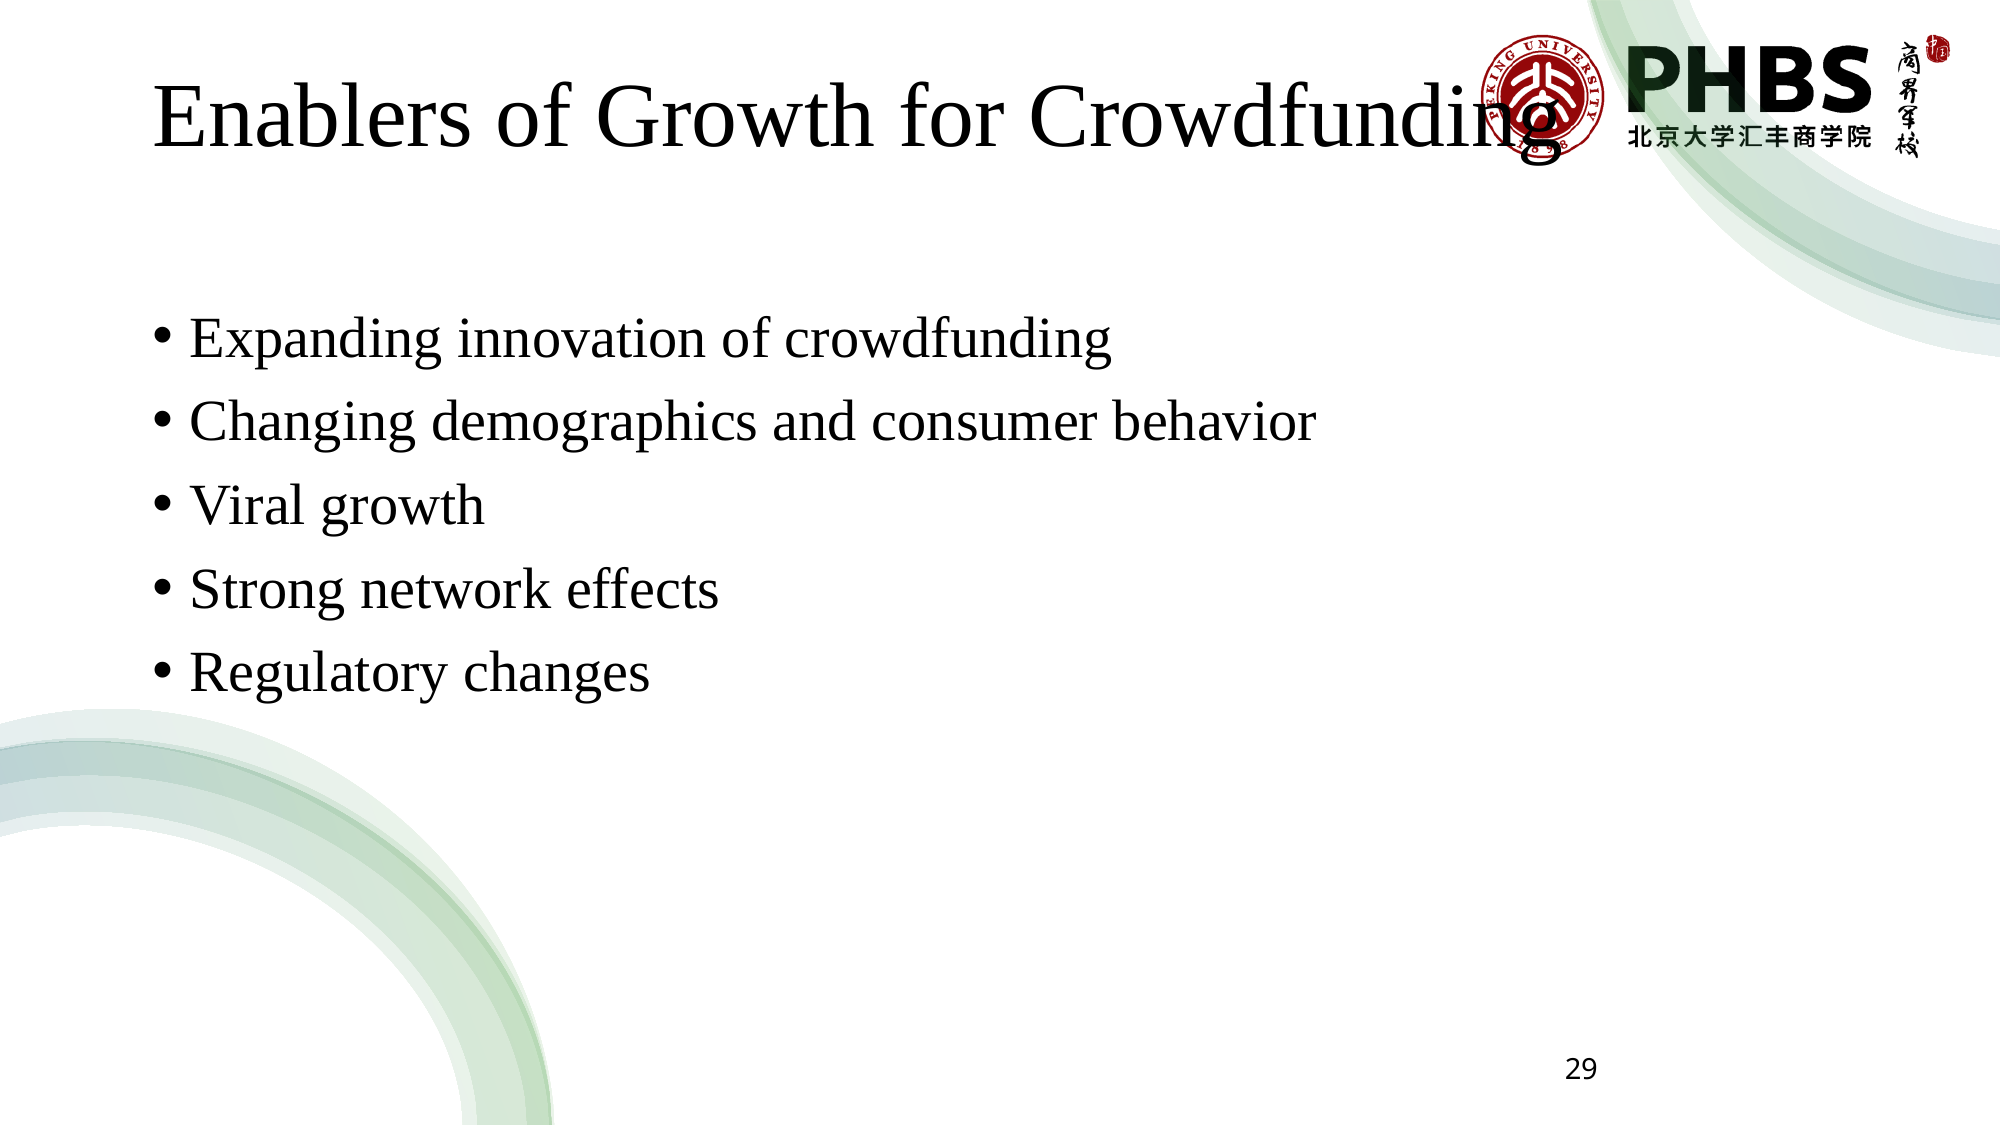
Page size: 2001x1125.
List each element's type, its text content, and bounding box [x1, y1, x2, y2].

picture [1458, 0, 1609, 59]
slide_number 29 [1550, 1042, 2000, 1103]
list Expanding innovation of crowdfunding Changing demographics and consumer behavior Viral growth Strong network effects Regulatory changes [137, 299, 1863, 1014]
picture [1625, 0, 2000, 185]
title Enablers of Growth for Crowdfunding [137, 59, 1863, 278]
